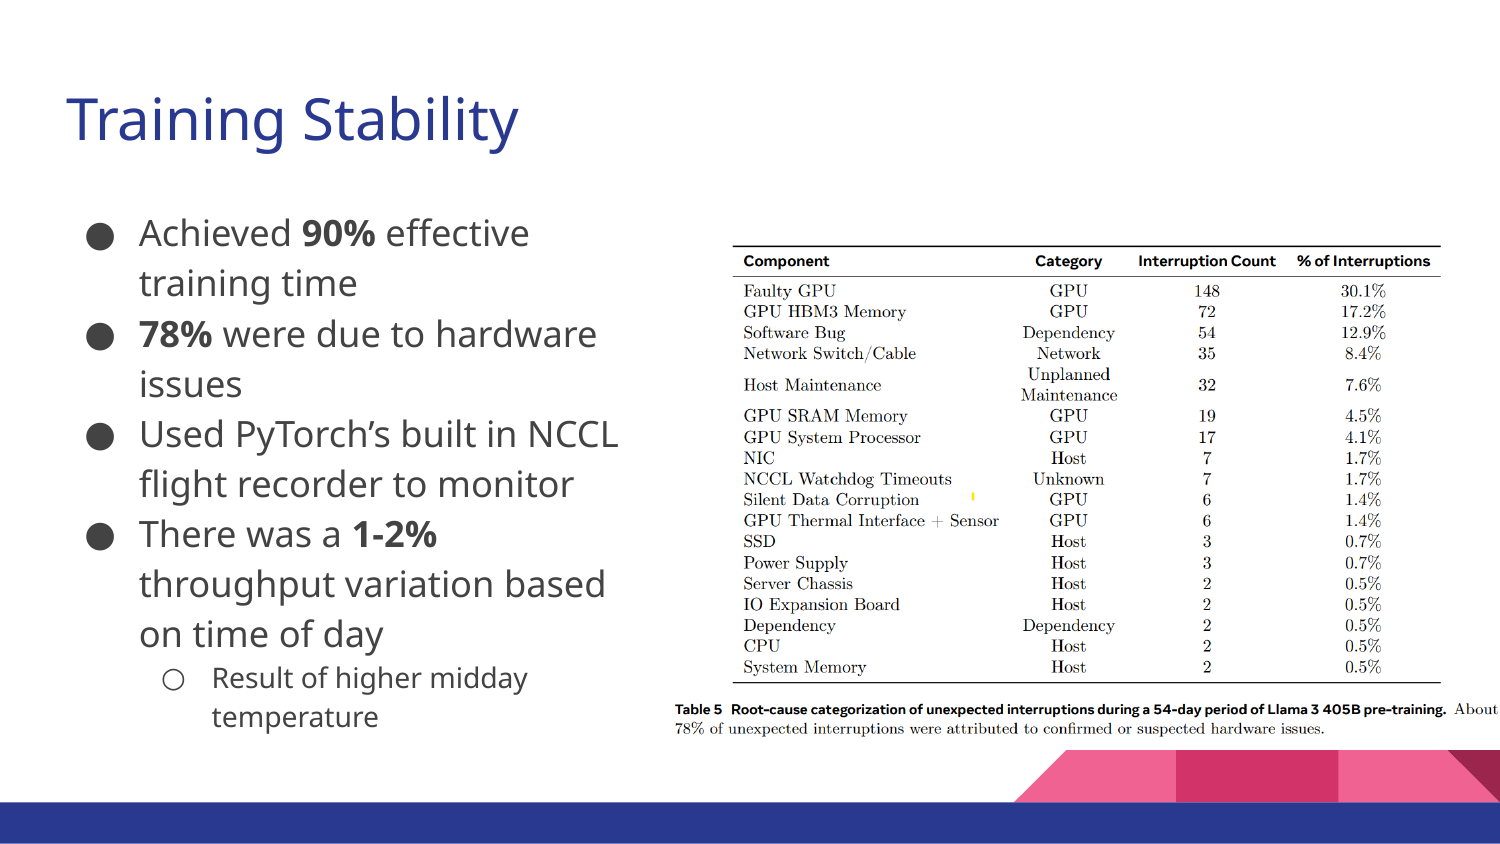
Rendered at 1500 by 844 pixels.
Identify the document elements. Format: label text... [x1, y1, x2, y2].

list Achieved 90% effective training time 78% were due to hardware issues Used PyTorch’s built in NCCL flight recorder to monitor There was a 1-2% throughput variation based on time of day Result of higher midday temperature [51, 189, 659, 750]
picture [649, 224, 1500, 750]
title Training Stability [51, 67, 1449, 167]
